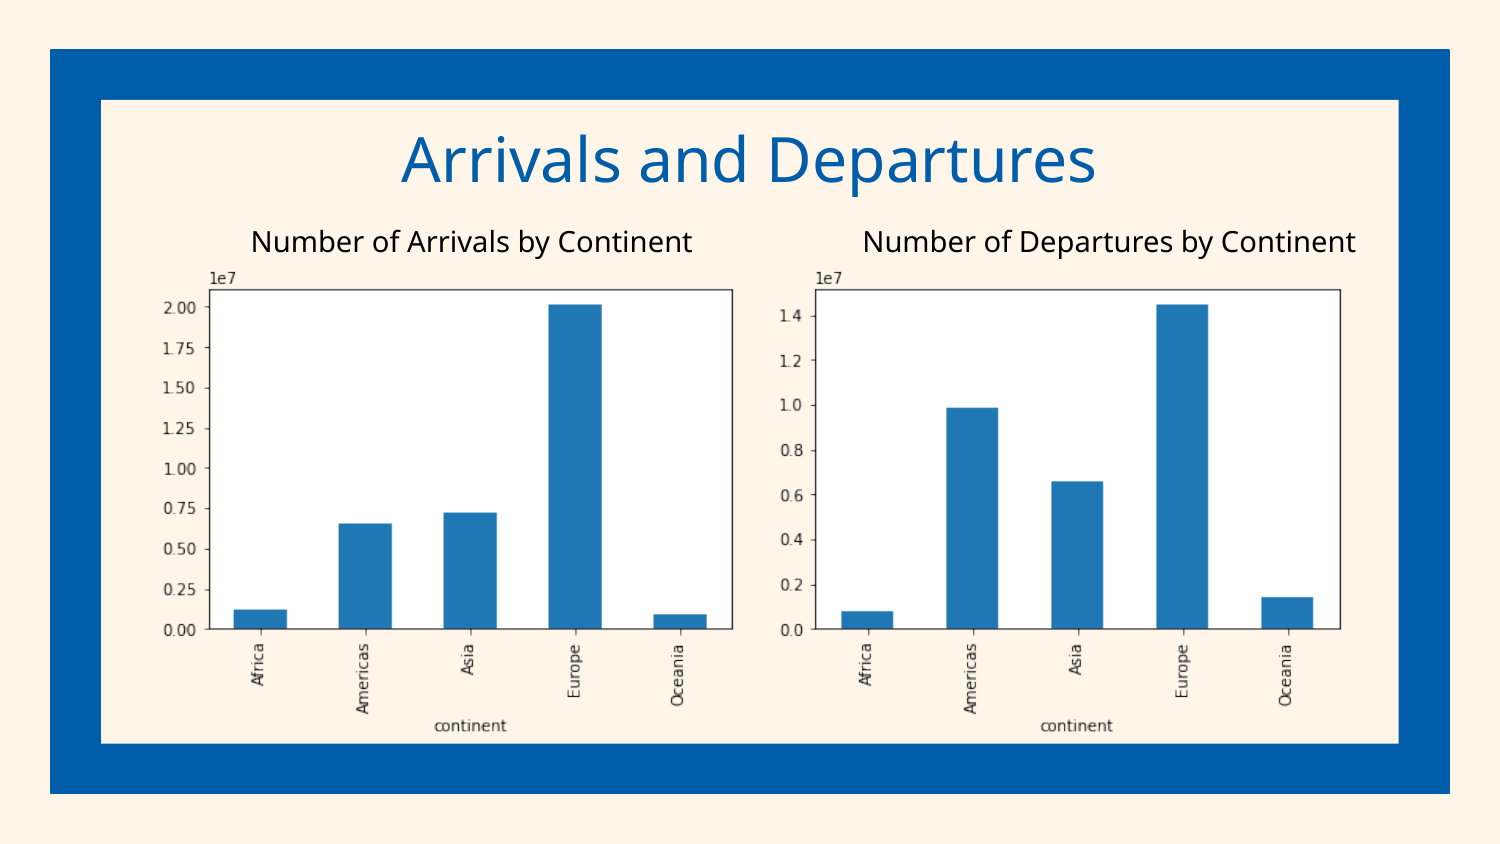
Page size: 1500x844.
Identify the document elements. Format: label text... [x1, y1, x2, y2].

title Arrivals and Departures [180, 105, 1320, 190]
text_box Number of Departures by Continent [847, 207, 1421, 308]
picture [151, 261, 743, 747]
text_box Number of Arrivals by Continent [235, 207, 758, 273]
picture [768, 261, 1351, 747]
